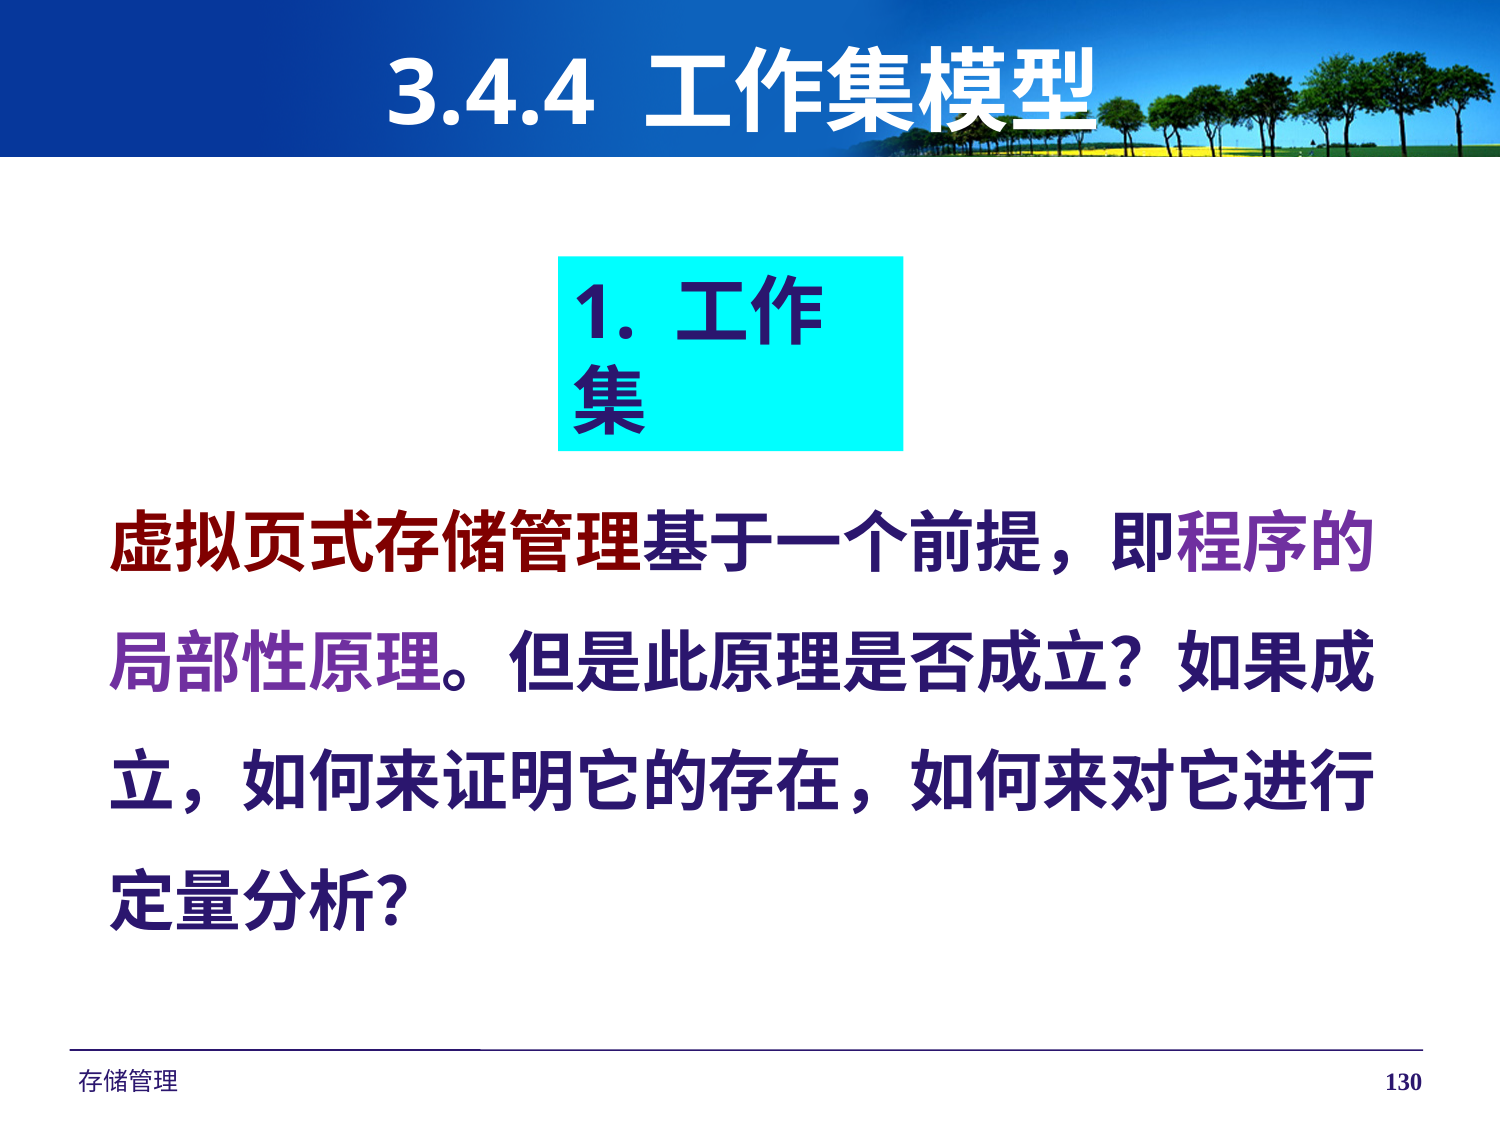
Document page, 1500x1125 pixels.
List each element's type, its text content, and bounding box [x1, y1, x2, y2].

picture [0, 0, 1500, 157]
text_box 虚拟页式存储管理基于一个前提，即程序的局部性原理。但是此原理是否成立？如果成立，如何来证明它的存在，如何来对它进行定量分析？ [93, 452, 1424, 947]
footer 130 [962, 1057, 1438, 1095]
slide_number 存储管理 [63, 1057, 414, 1095]
title 3.4.4 工作集模型 [50, 39, 1438, 151]
text_box 1. 工作集 [558, 256, 904, 452]
